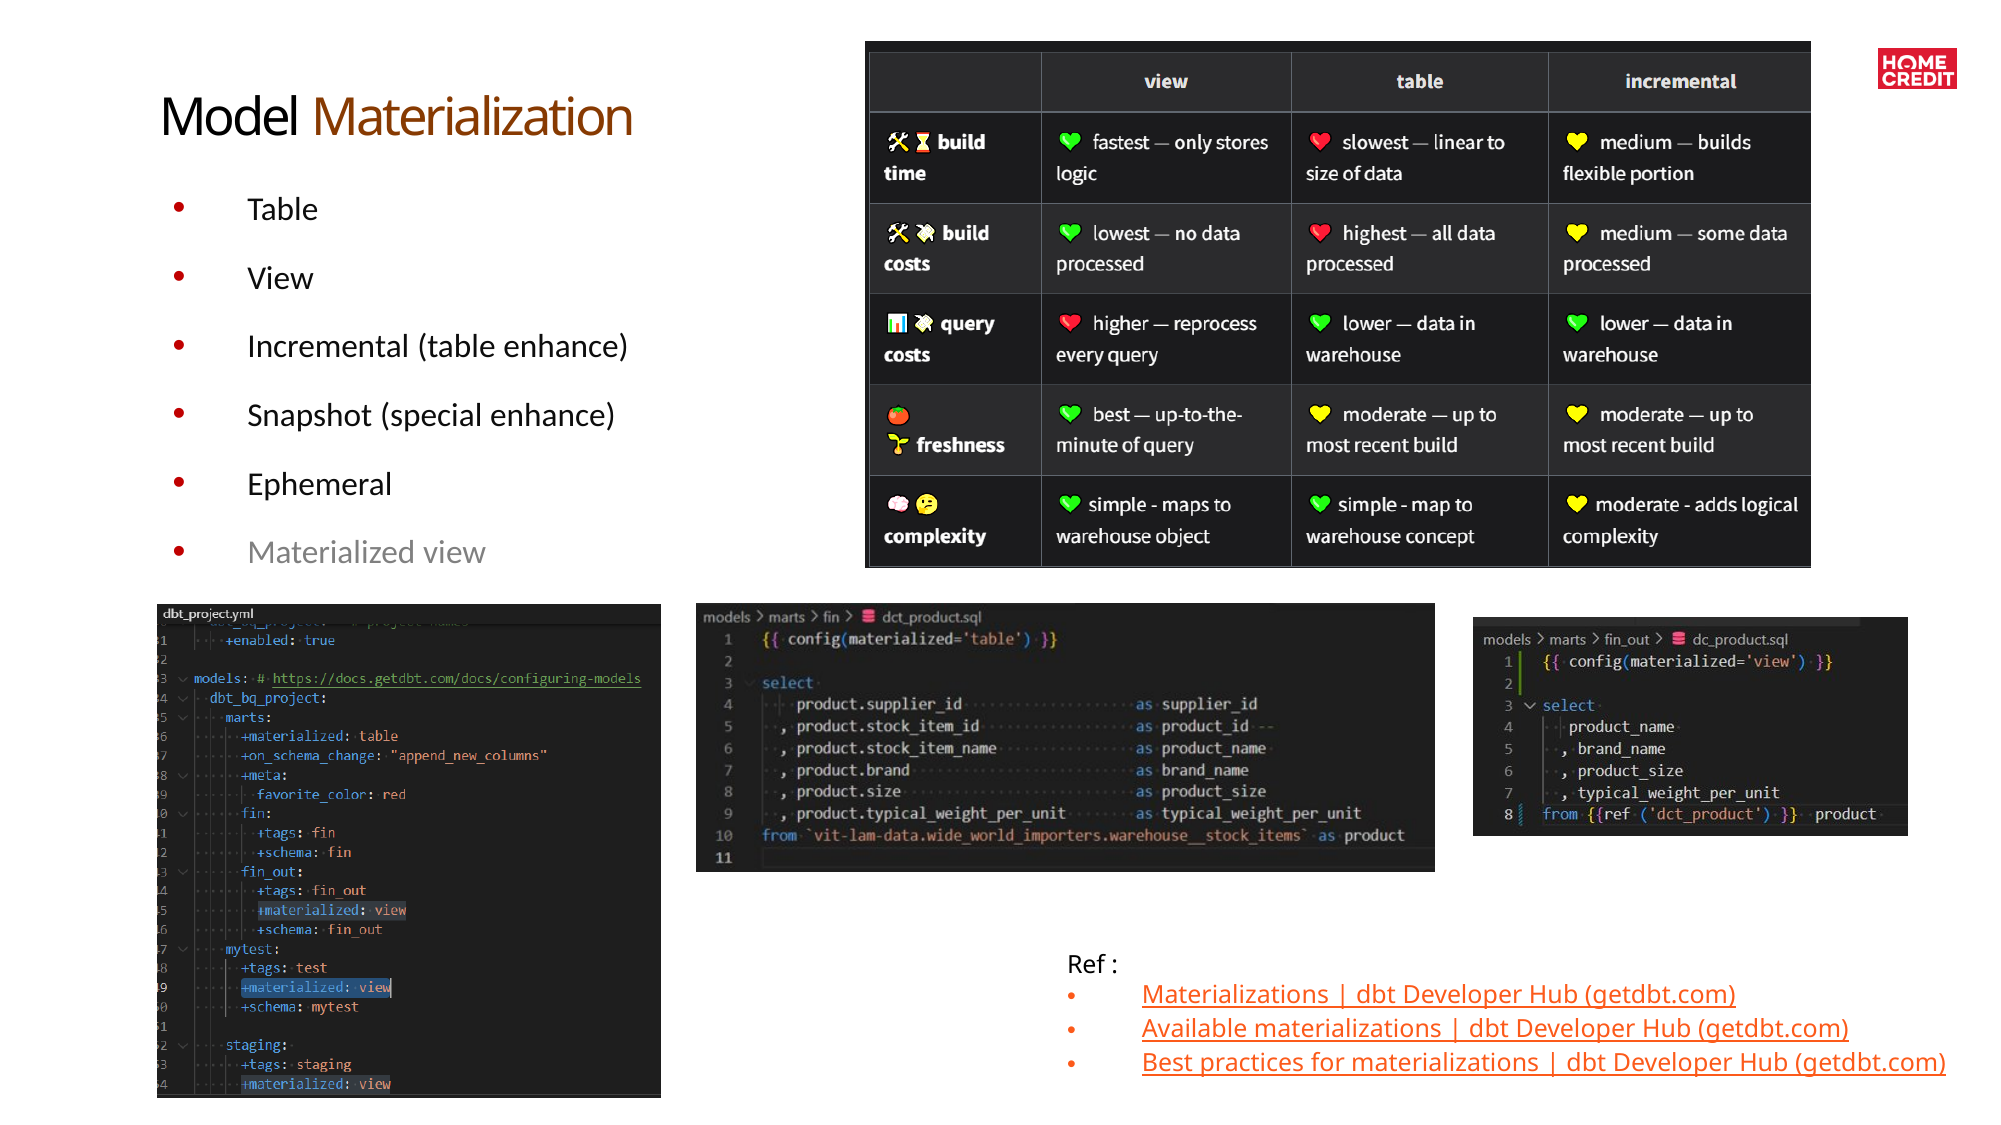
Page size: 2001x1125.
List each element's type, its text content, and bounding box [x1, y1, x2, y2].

picture [696, 603, 1436, 872]
text_box Ref : Materializations | dbt Developer Hub (getdbt.com) Available materializations | dbt Developer Hub (getdbt.com)​ Best practices for materializations | dbt Developer Hub (getdbt.com) [1052, 941, 1982, 1119]
list Table View Incremental (table enhance) Snapshot (special enhance) Ephemeral Materialized view [157, 171, 701, 581]
title Model Materialization [121, 54, 804, 184]
picture [1473, 617, 1909, 836]
picture [157, 603, 661, 1098]
picture [864, 41, 1811, 568]
picture [1878, 48, 1958, 90]
